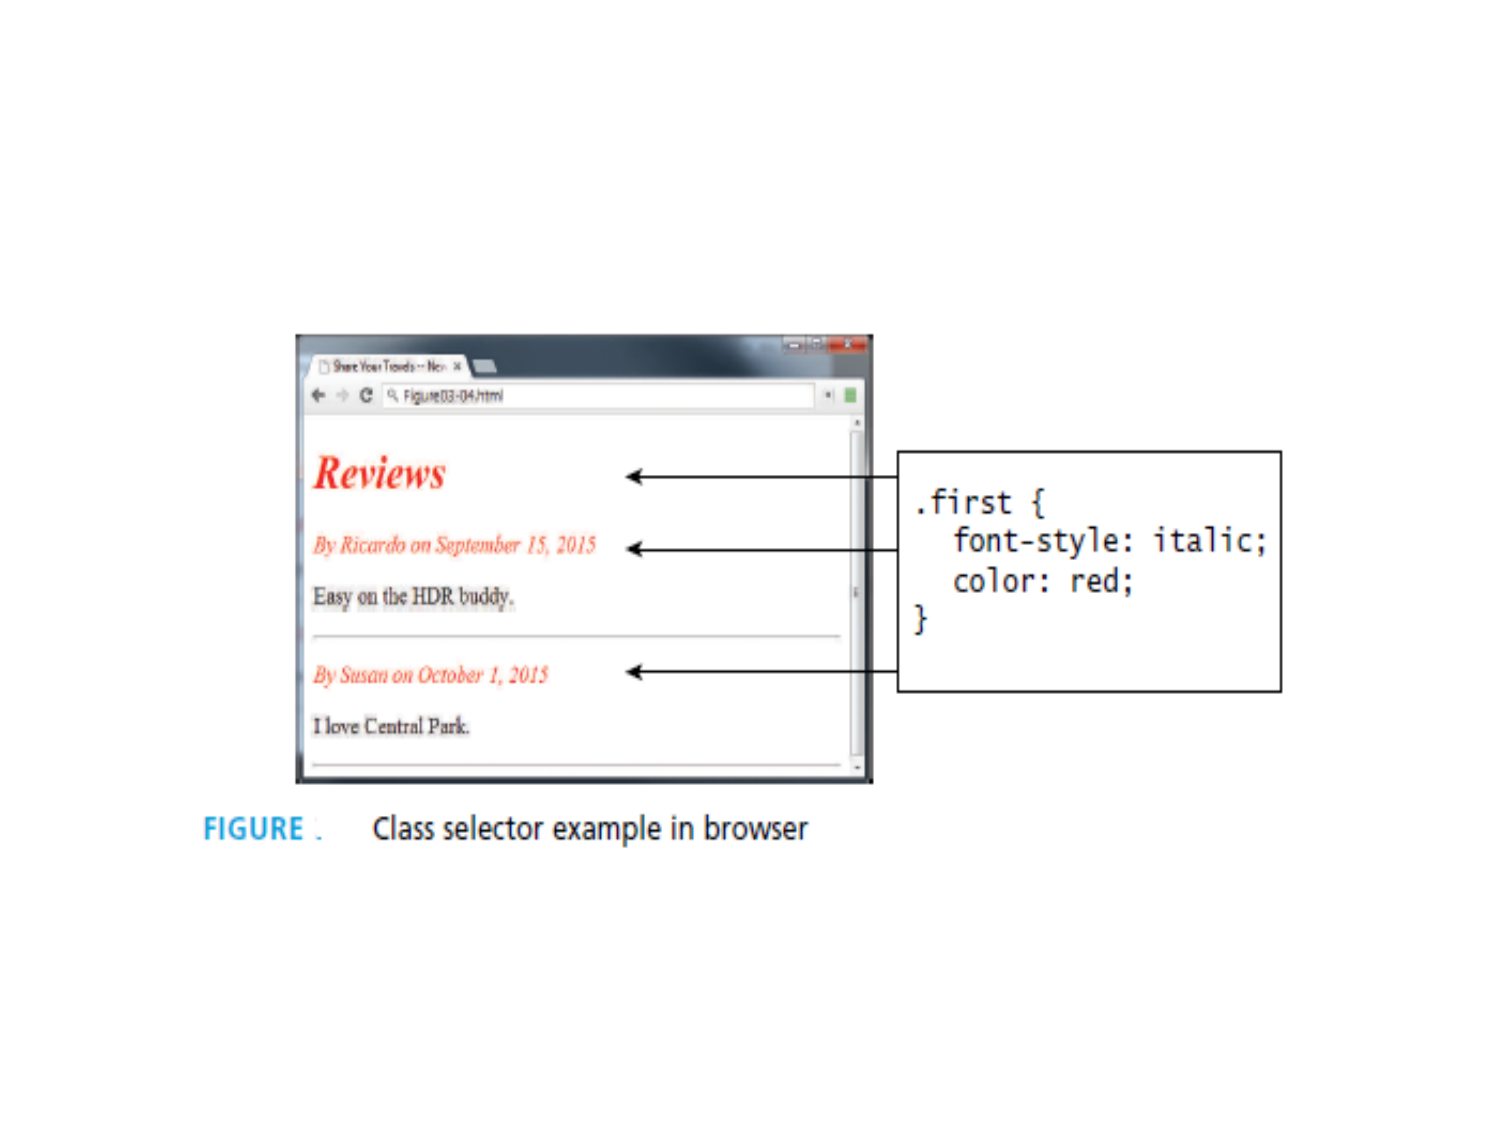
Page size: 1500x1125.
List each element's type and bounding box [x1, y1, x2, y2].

picture [81, 234, 1379, 997]
